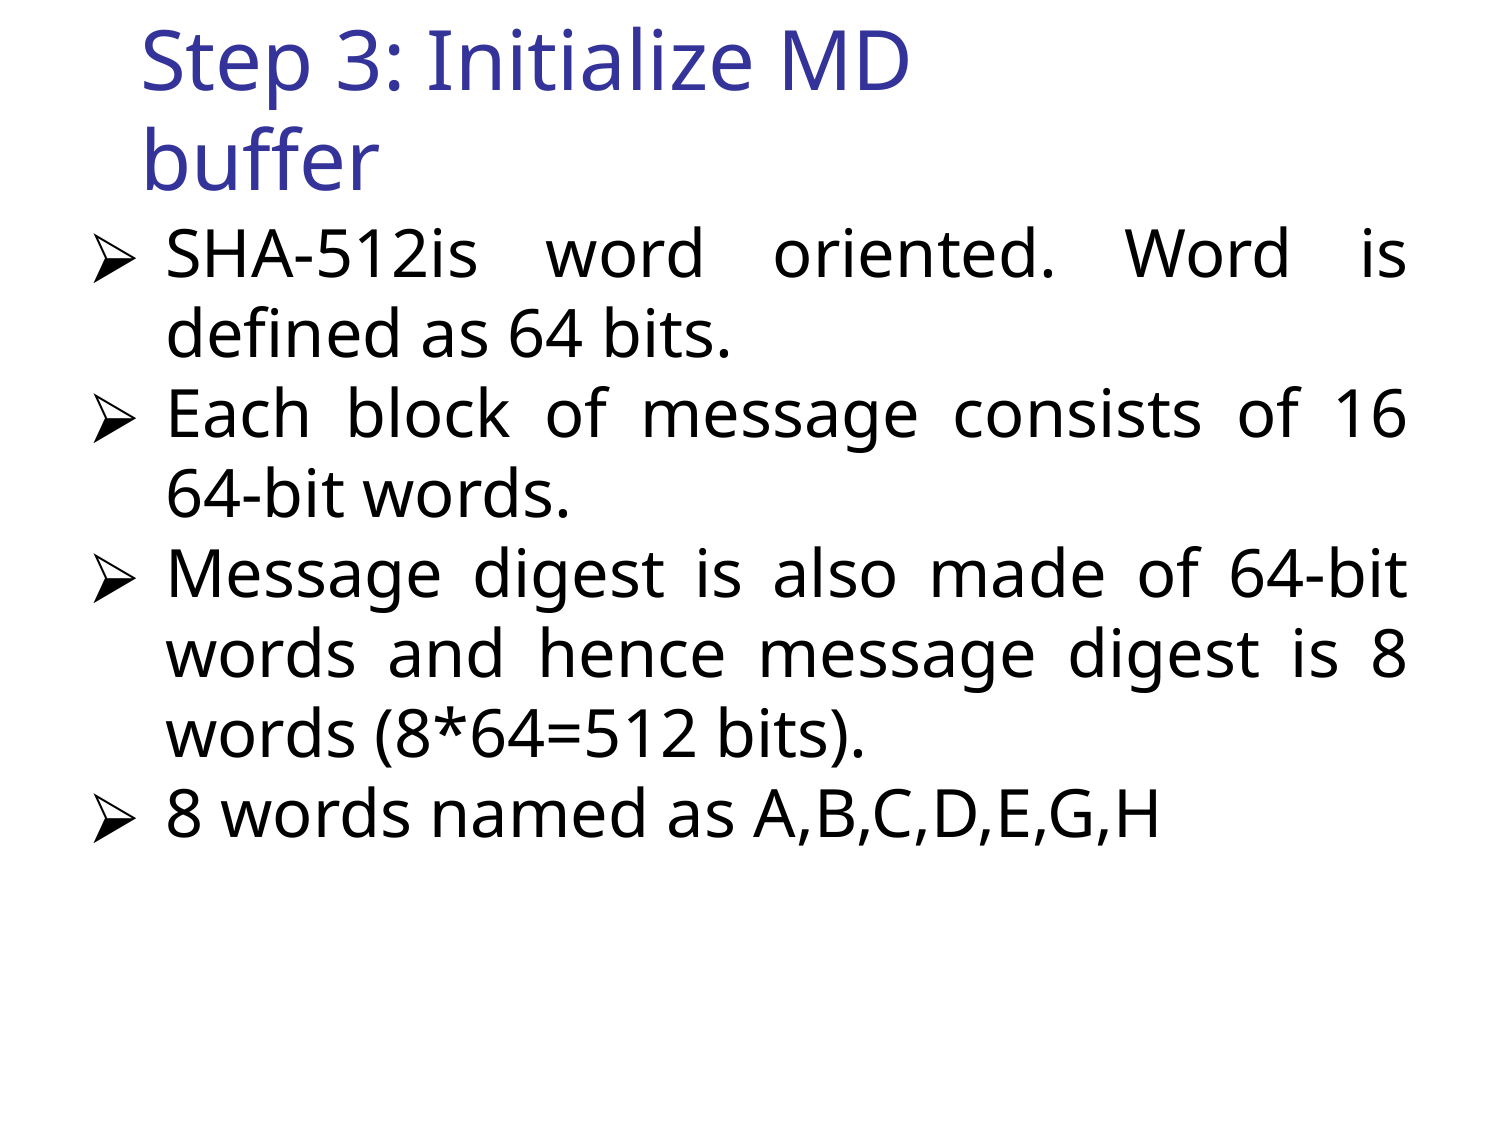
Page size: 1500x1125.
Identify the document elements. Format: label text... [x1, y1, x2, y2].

text_box Step 3: Initialize MD buffer [124, 0, 1152, 203]
text_box SHA-512is word oriented. Word is defined as 64 bits. Each block of message consists of 16 64-bit words. Message digest is also made of 64-bit words and hence message digest is 8 words (8*64=512 bits). 8 words named as A,B,C,D,E,G,H [74, 203, 1425, 859]
